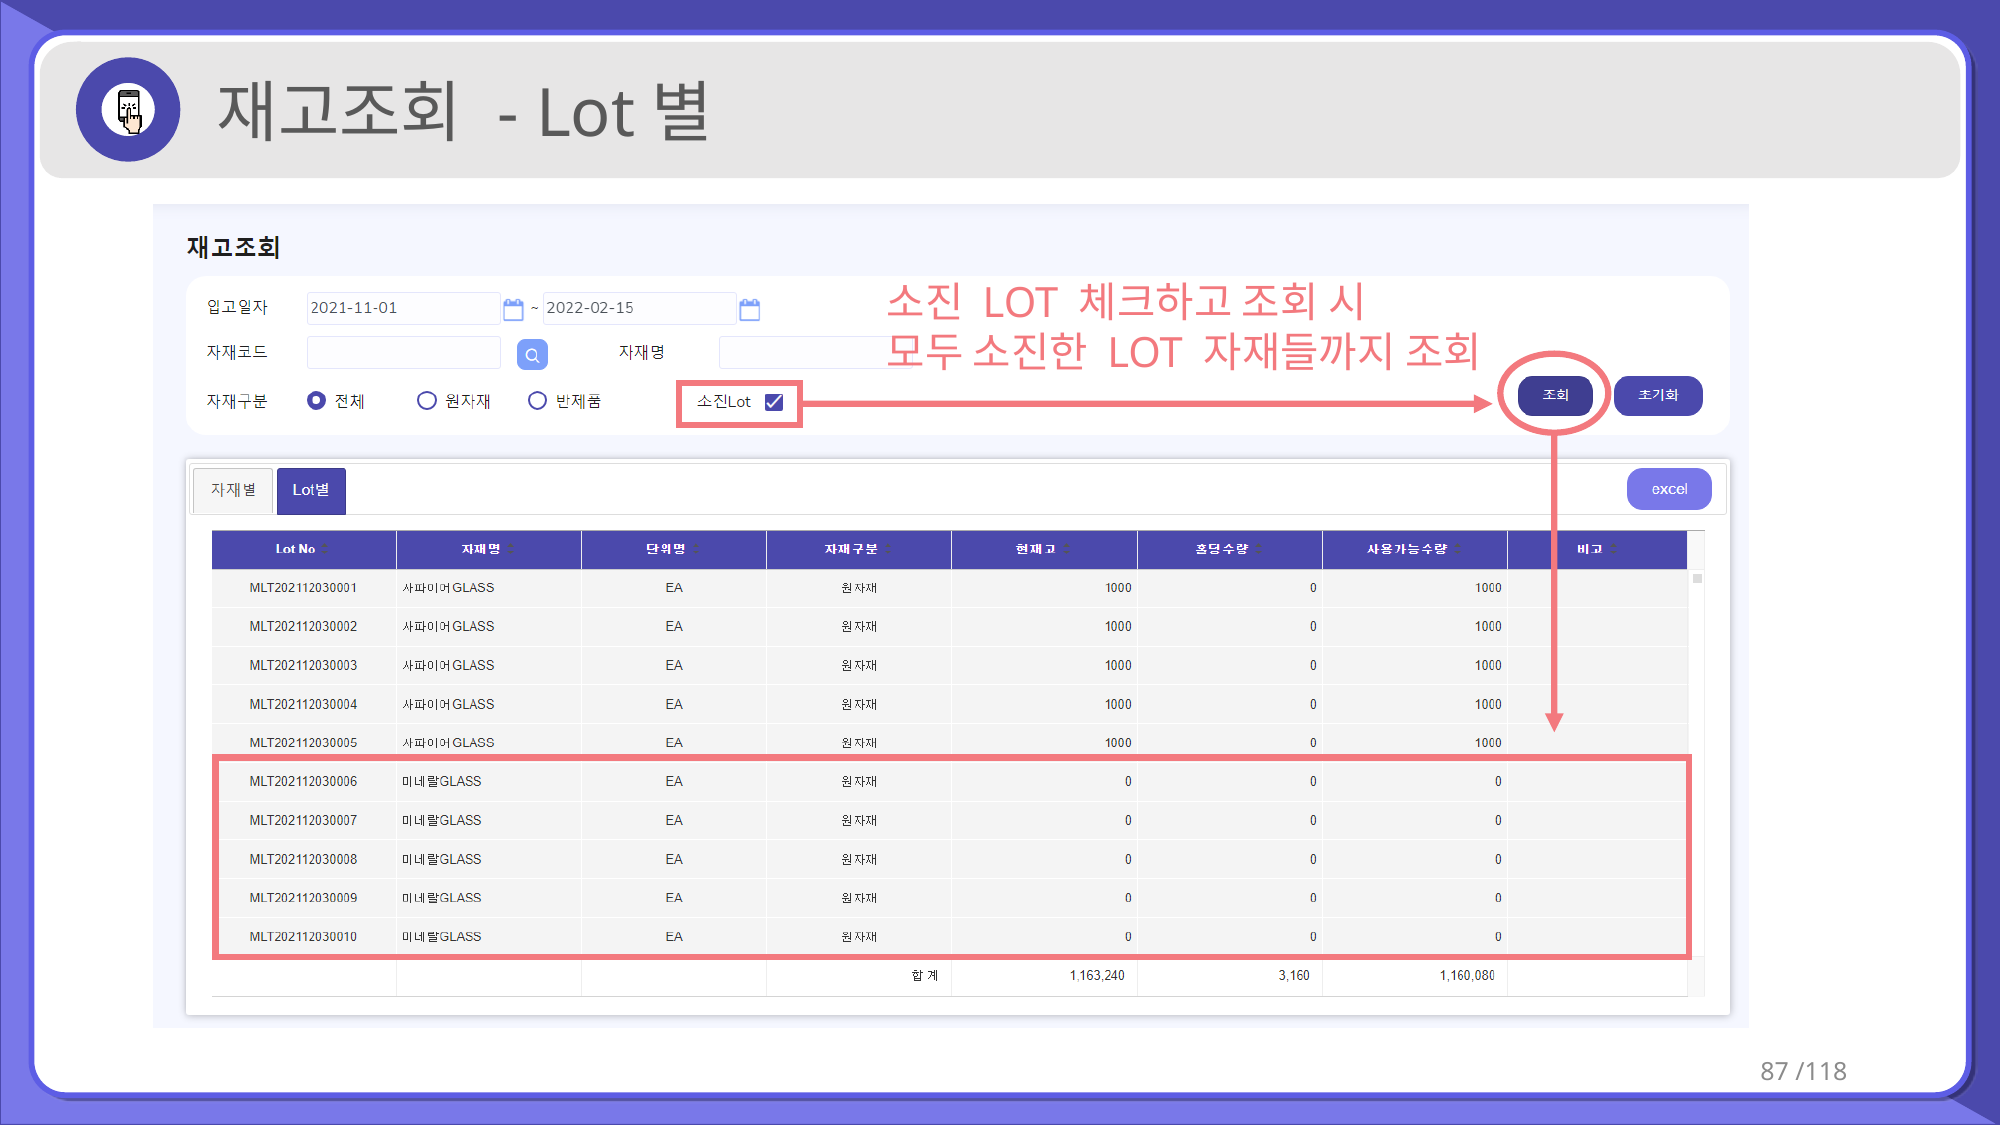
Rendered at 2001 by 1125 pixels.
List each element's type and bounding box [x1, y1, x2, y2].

text_box [0, 0, 2000, 1125]
picture [103, 88, 156, 135]
picture [153, 204, 1749, 1028]
